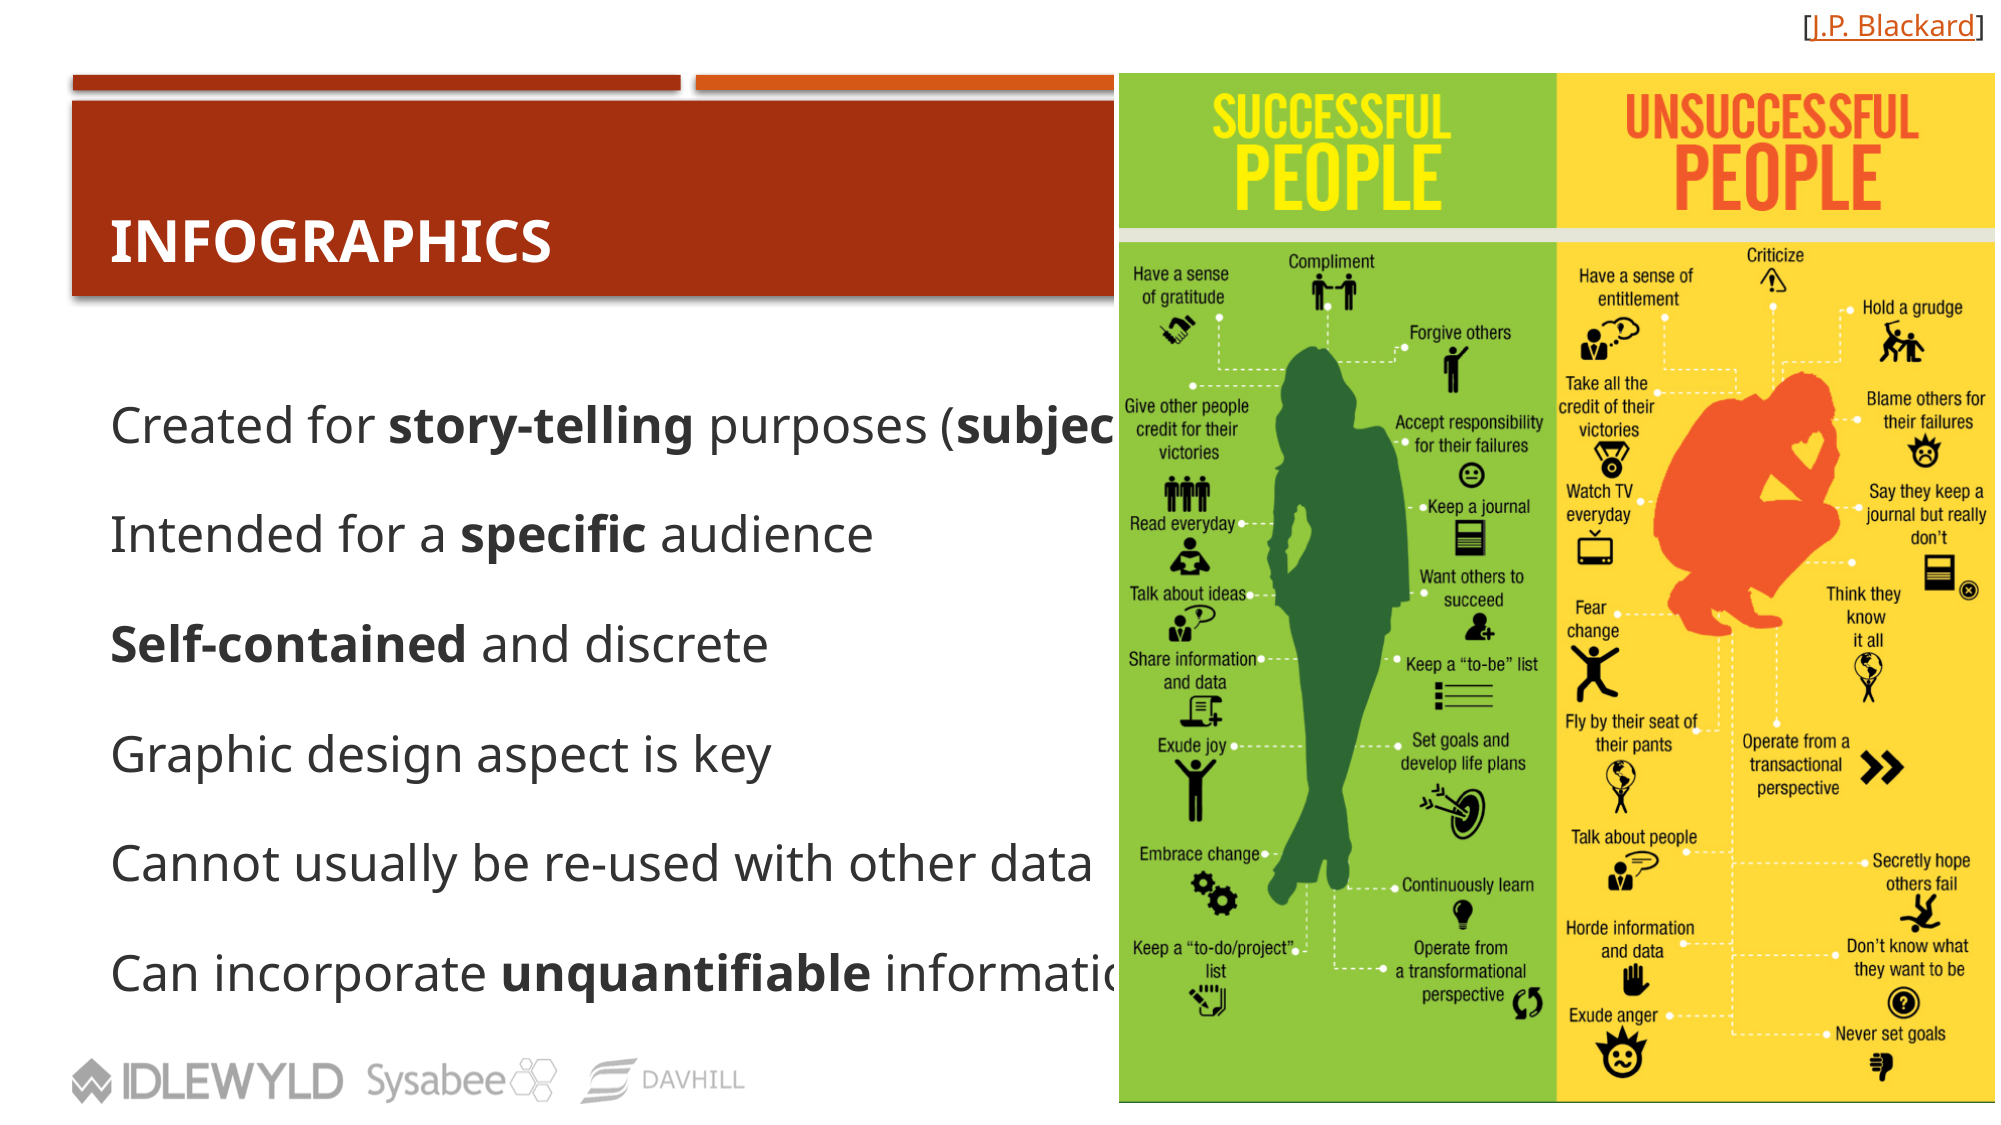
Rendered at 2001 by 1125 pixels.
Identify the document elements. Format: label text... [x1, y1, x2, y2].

title Infographics [95, 115, 1112, 282]
text_box [J.P. Blackard] [1608, 0, 2000, 55]
picture [1118, 71, 1996, 1104]
picture [72, 1058, 745, 1104]
list Created for story-telling purposes (subjective) Intended for a specific audience Self-contained and discrete Graphic design aspect is key Cannot usually be re-used with other data Can incorporate unquantifiable information [95, 357, 1112, 1037]
